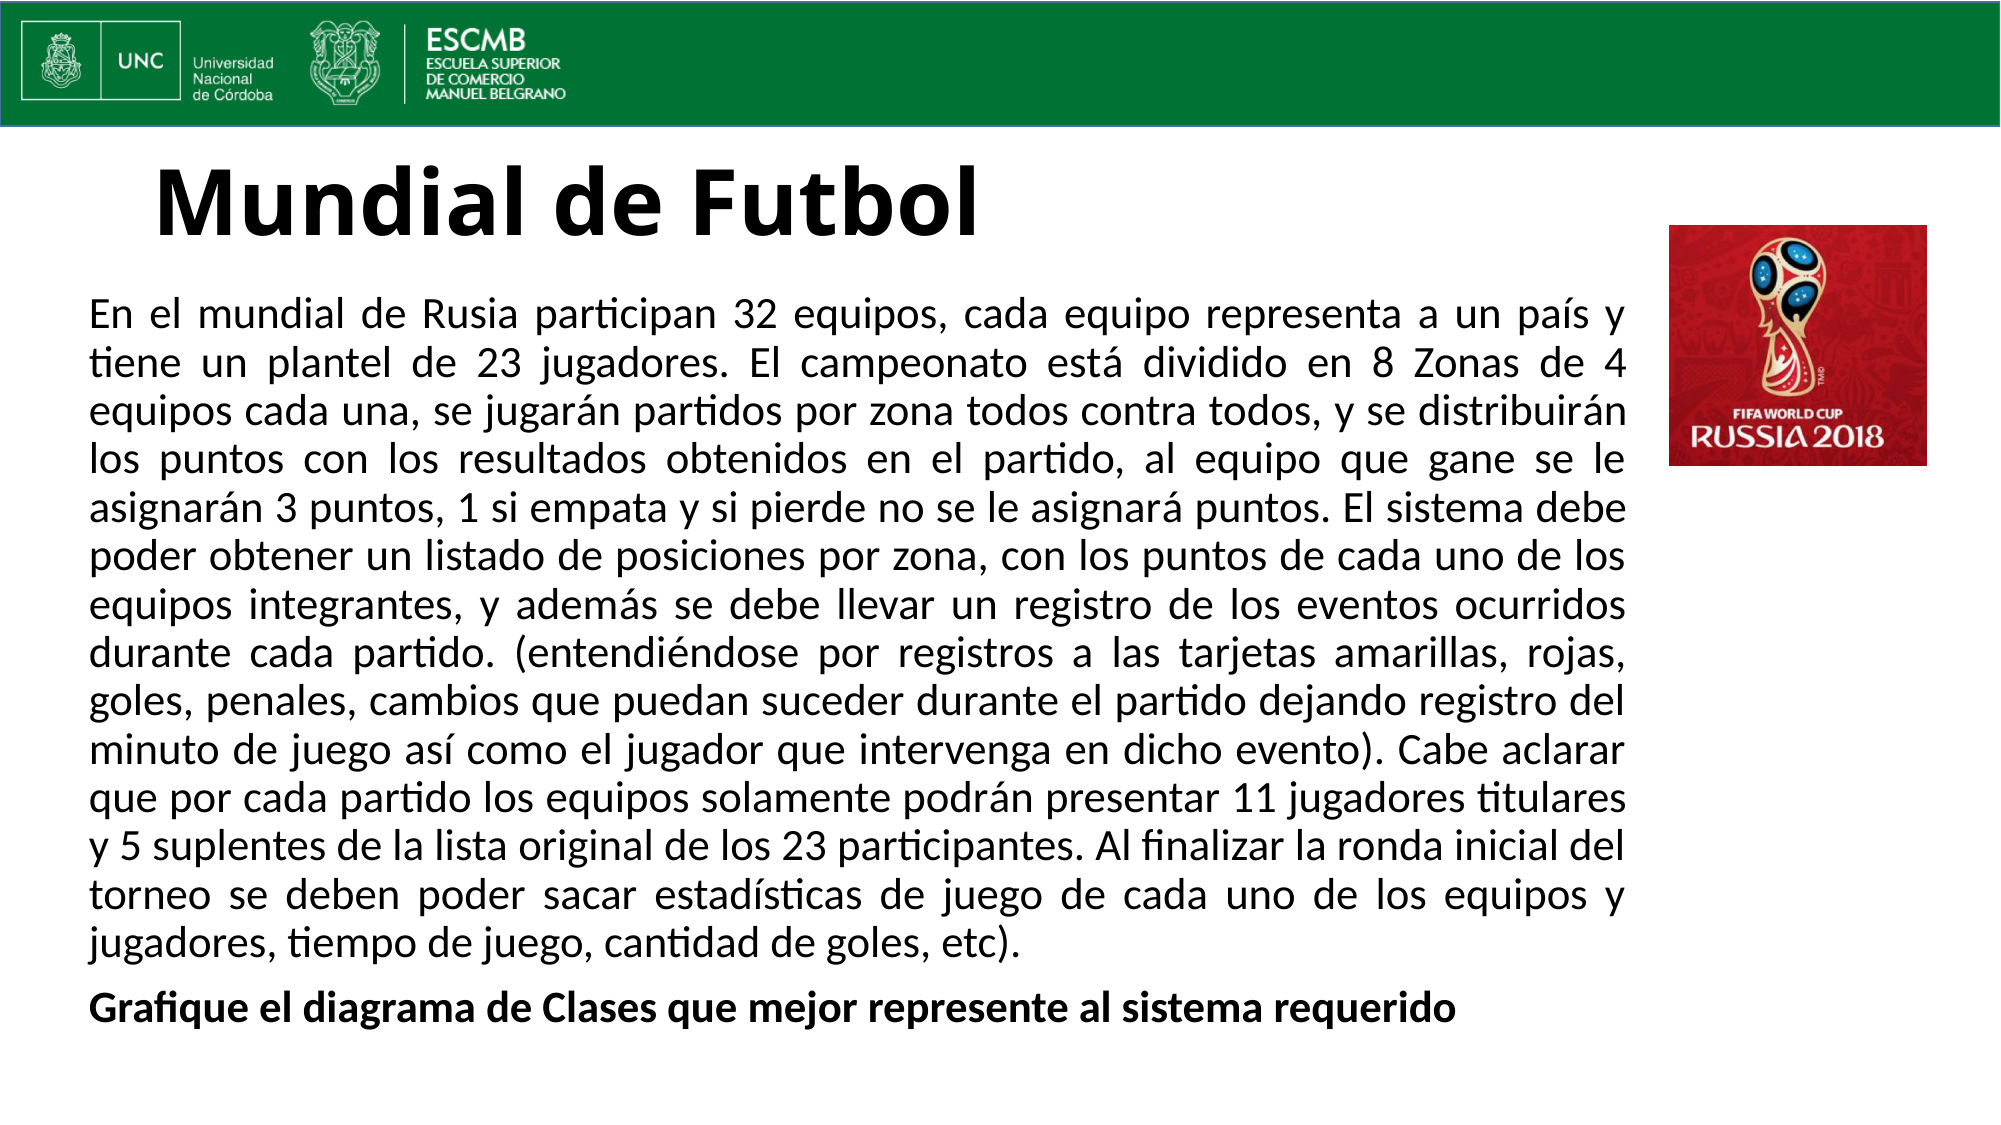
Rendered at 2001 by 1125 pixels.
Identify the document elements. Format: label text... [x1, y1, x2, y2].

picture [20, 4, 574, 116]
picture [1669, 225, 1927, 466]
title Mundial de Futbol [137, 129, 1863, 283]
list En el mundial de Rusia participan 32 equipos, cada equipo representa a un país y tiene un plantel de 23 jugadores. El campeonato está dividido en 8 Zonas de 4 equipos cada una, se jugarán partidos por zona todos contra todos, y se distribuirán los puntos con los resultados obtenidos en el partido, al equipo que gane se le asignarán 3 puntos, 1 si empata y si pierde no se le asignará puntos. El sistema debe poder obtener un listado de posiciones por zona, con los puntos de cada uno de los equipos integrantes, y además se debe llevar un registro de los eventos ocurridos durante cada partido. (entendiéndose por registros a las tarjetas amarillas, rojas, goles, penales, cambios que puedan suceder durante el partido dejando registro del minuto de juego así como el jugador que intervenga en dicho evento). Cabe aclarar que por cada partido los equipos solamente podrán presentar 11 jugadores titulares y 5 suplentes de la lista original de los 23 participantes. Al finalizar la ronda inicial del torneo se deben poder sacar estadísticas de juego de cada uno de los equipos y jugadores, tiempo de juego, cantidad de goles, etc). Grafique el diagrama de Clases que mejor represente al sistema requerido [73, 282, 1643, 1087]
